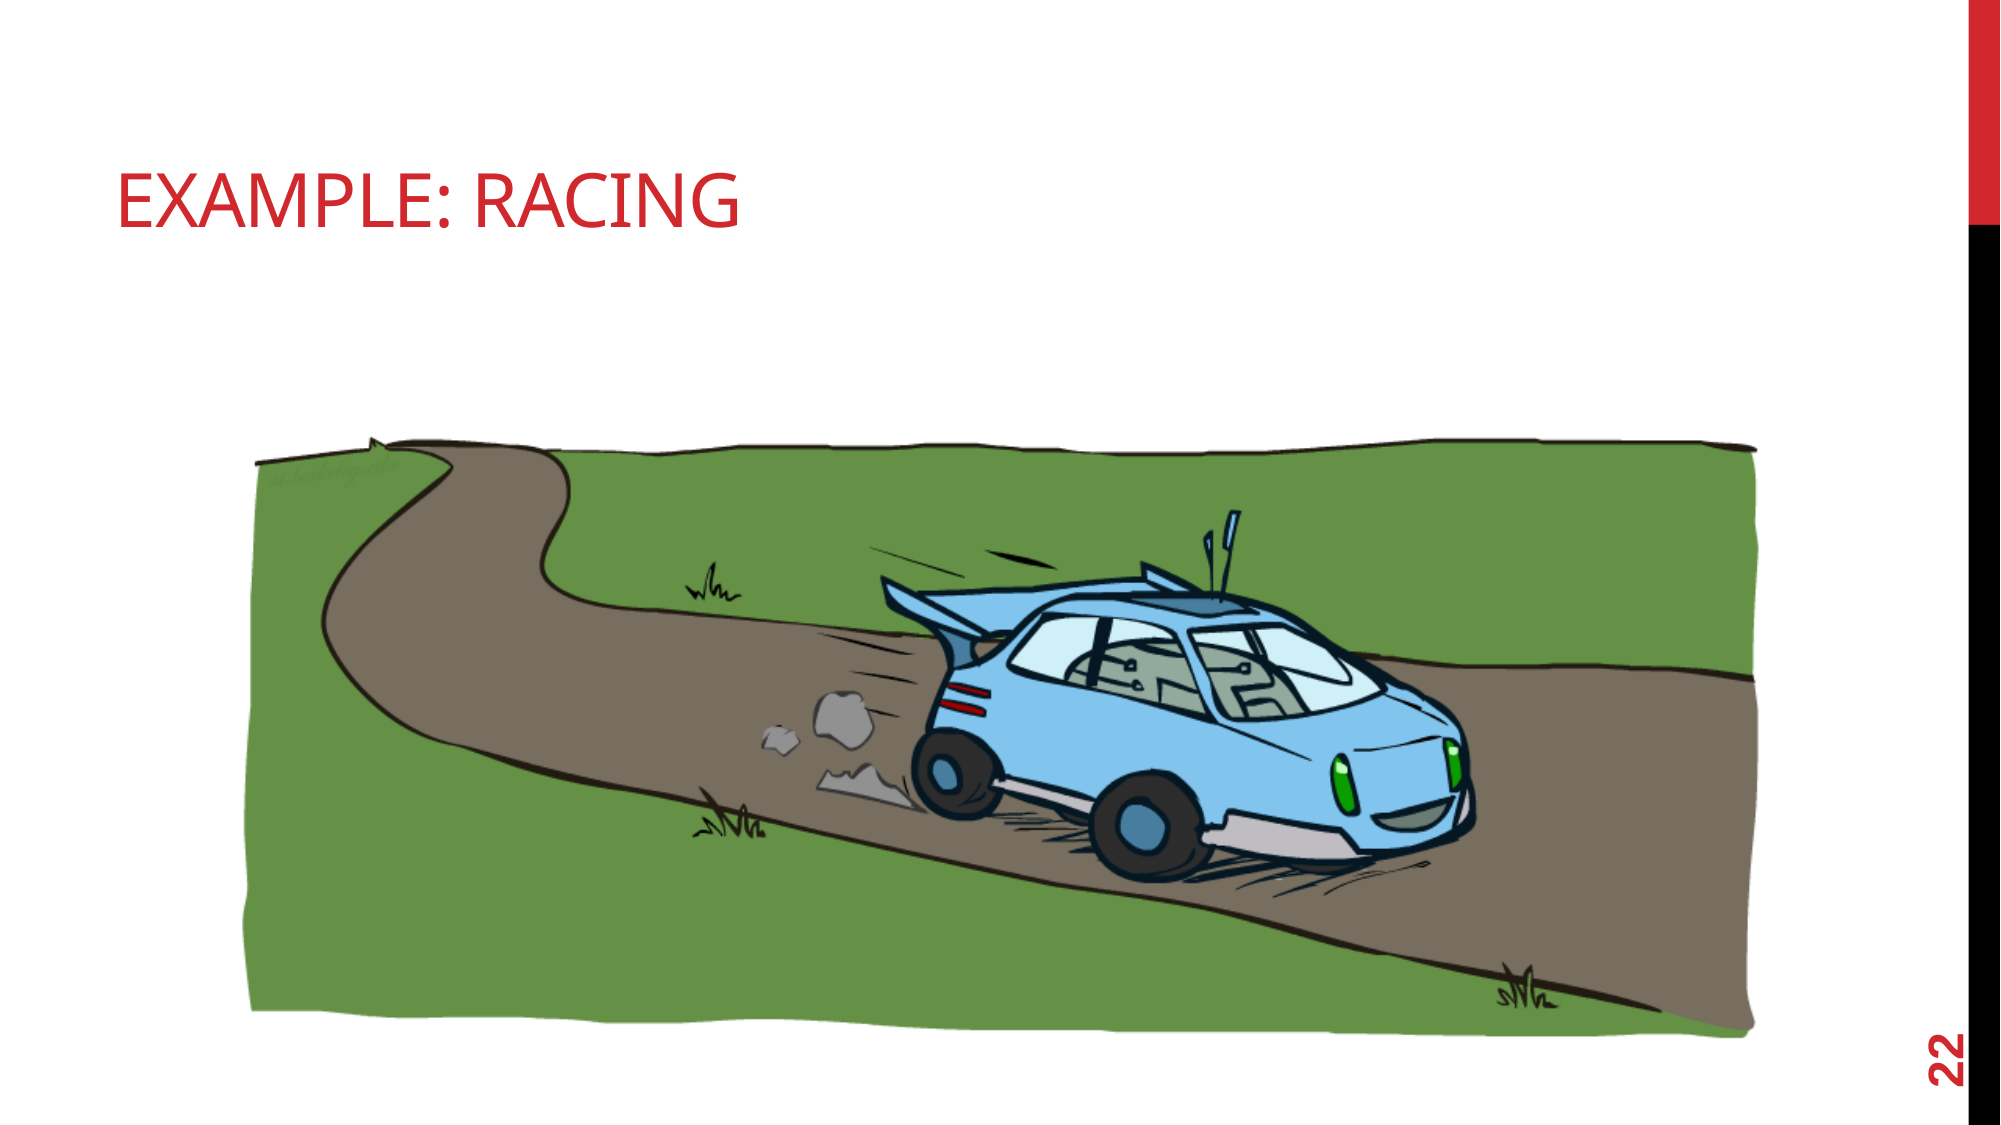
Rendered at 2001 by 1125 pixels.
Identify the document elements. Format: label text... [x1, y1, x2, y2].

picture [226, 228, 1774, 1058]
title Example: Racing [99, 25, 1367, 250]
slide_number 22 [1903, 887, 1984, 1104]
